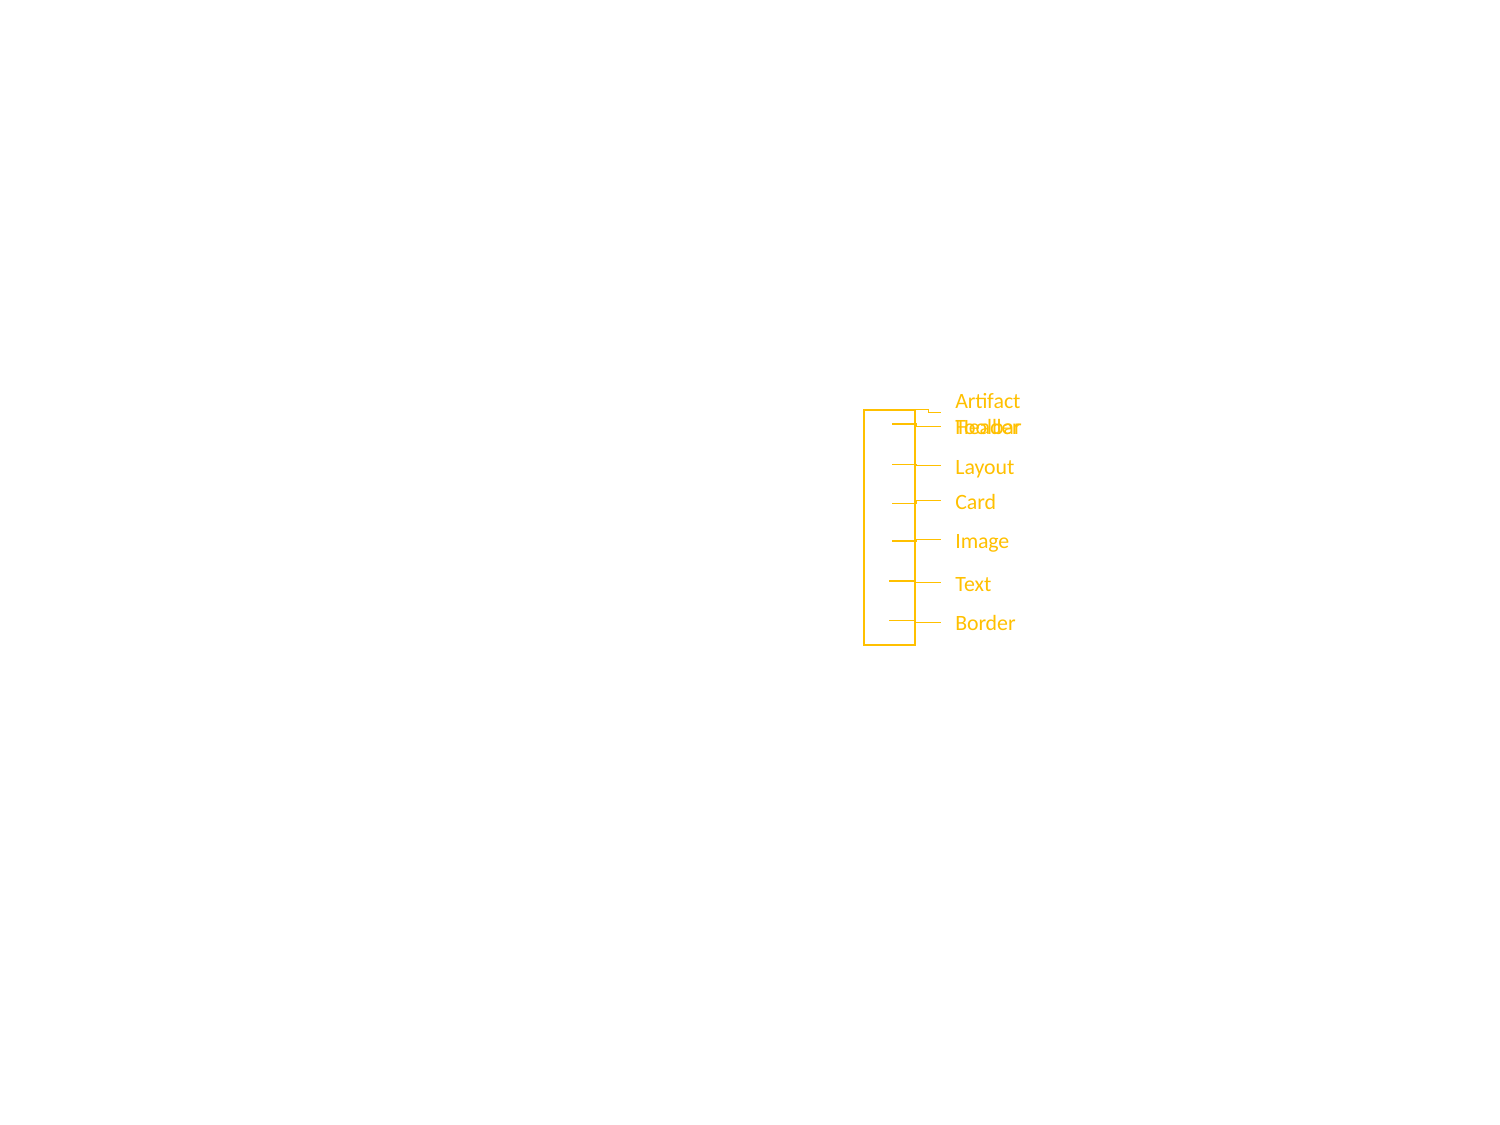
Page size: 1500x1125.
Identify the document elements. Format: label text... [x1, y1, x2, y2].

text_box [913, 386, 917, 423]
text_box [892, 500, 941, 504]
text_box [892, 423, 941, 427]
text_box Layout [940, 445, 1104, 479]
text_box Artifact Toolbar [940, 379, 1104, 405]
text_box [913, 427, 917, 438]
text_box Image [940, 518, 1104, 560]
text_box Card [940, 479, 1104, 518]
text_box [863, 409, 916, 646]
text_box Border [940, 601, 1104, 643]
text_box Header [940, 405, 1104, 445]
text_box Text [940, 561, 1104, 601]
